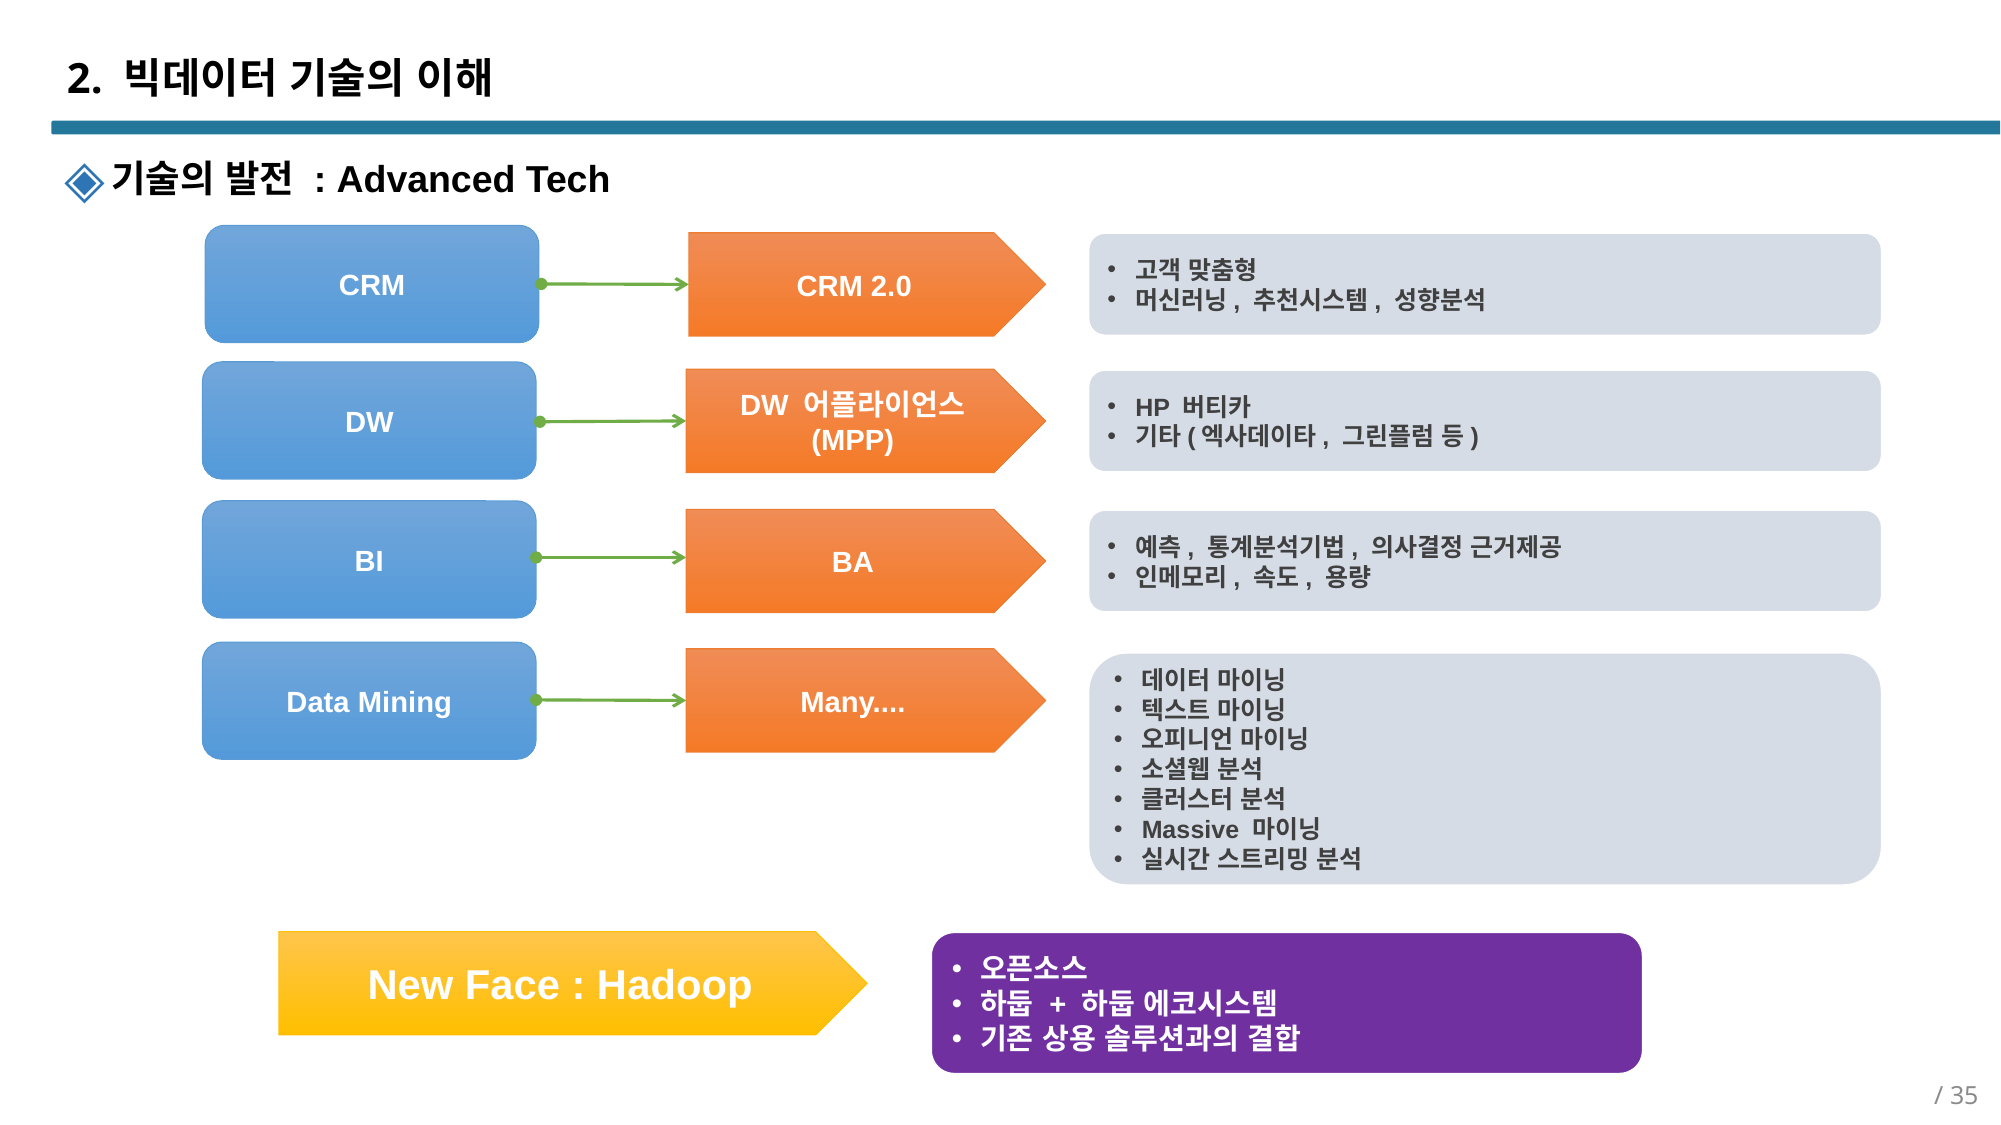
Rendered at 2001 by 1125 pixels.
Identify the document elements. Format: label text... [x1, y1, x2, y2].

title 2. 빅데이터 기술의 이해 [51, 49, 706, 122]
text_box Many.... [685, 648, 1047, 753]
text_box 데이터 마이닝 텍스트 마이닝 오피니언 마이닝 소셜웹 분석 클러스터 분석 Massive 마이닝 실시간 스트리밍 분석 [1086, 650, 1884, 888]
text_box New Face : Hadoop [278, 931, 868, 1036]
text_box DW [201, 361, 537, 480]
slide_number / 35 [1533, 1078, 2000, 1114]
text_box CRM [204, 224, 540, 344]
text_box 예측, 통계분석기법, 의사결정 근거제공 인메모리, 속도, 용량 [1086, 507, 1884, 615]
text_box HP 버티카 기타(엑사데이타, 그린플럼 등) [1086, 367, 1884, 475]
text_box DW 어플라이언스 (MPP) [685, 368, 1047, 474]
text_box Data Mining [201, 641, 537, 760]
text_box 오픈소스 하둡 + 하둡 에코시스템 기존 상용 솔루션과의 결합 [928, 930, 1645, 1076]
text_box 고객 맞춤형 머신러닝, 추천시스템, 성향분석 [1086, 230, 1884, 338]
text_box 기술의 발전 : Advanced Tech [64, 154, 1382, 200]
text_box CRM 2.0 [688, 232, 1047, 337]
text_box BA [685, 508, 1047, 614]
text_box BI [201, 500, 537, 619]
